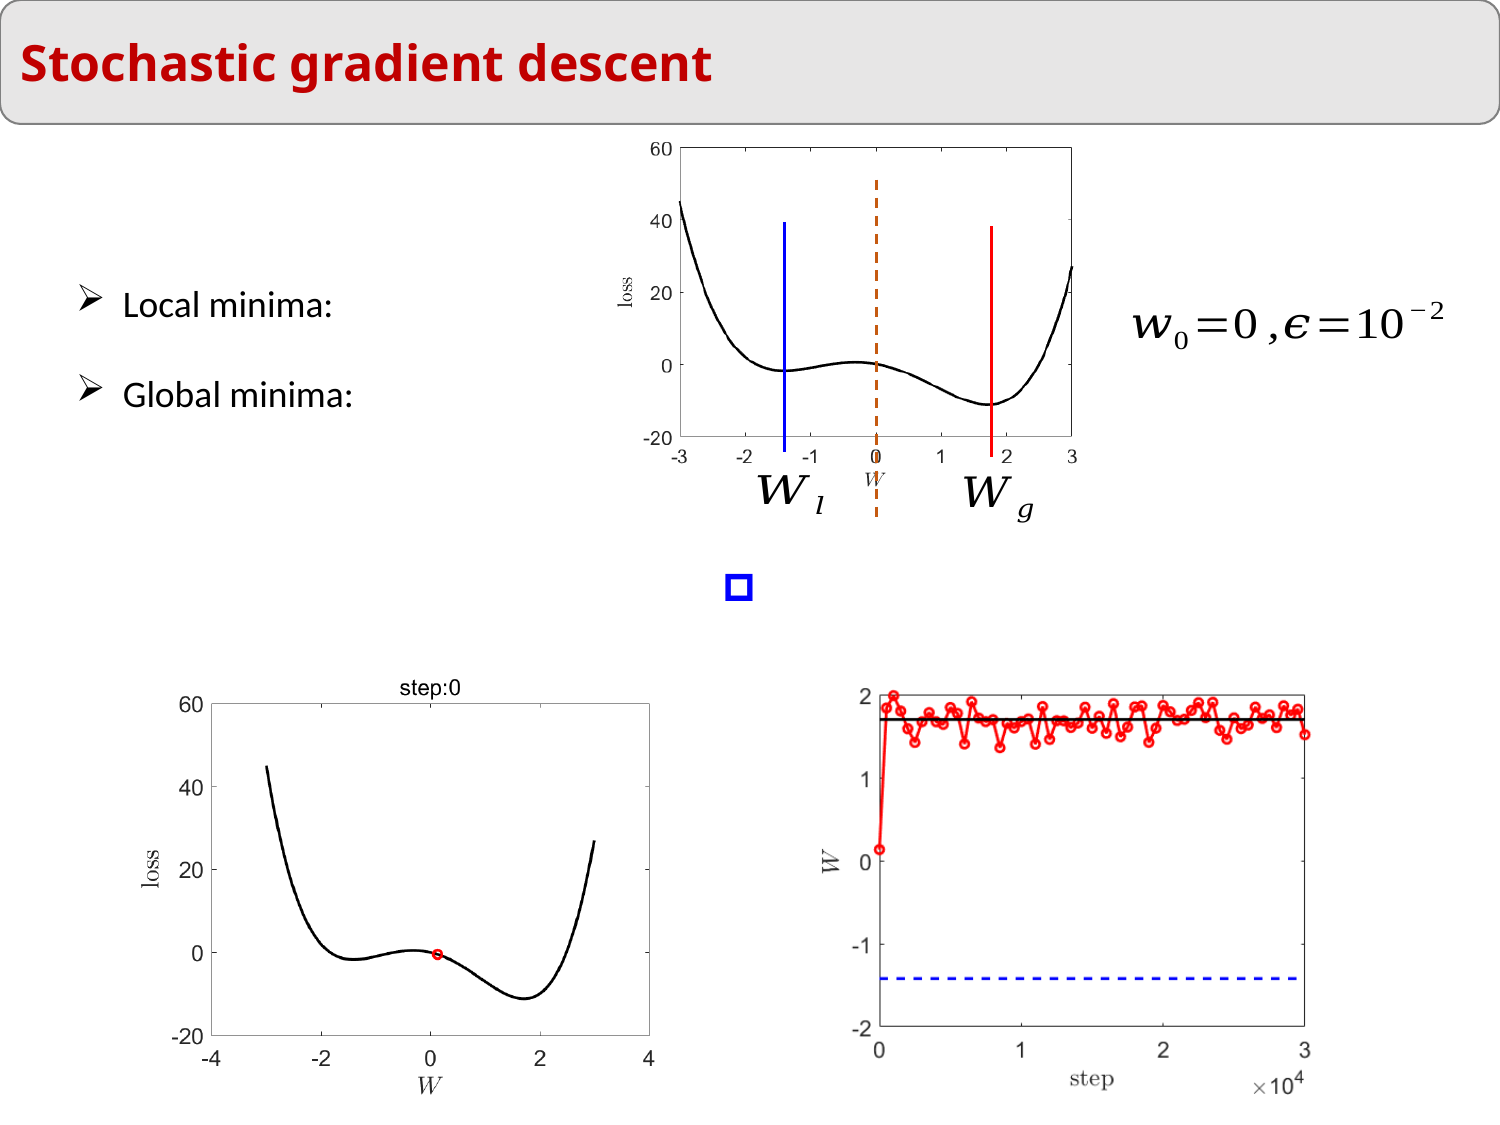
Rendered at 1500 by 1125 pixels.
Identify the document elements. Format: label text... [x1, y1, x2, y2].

picture [805, 669, 1337, 1095]
picture [137, 669, 669, 1096]
text_box Stochastic gradient descent [0, 0, 1500, 125]
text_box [612, 117, 1091, 523]
